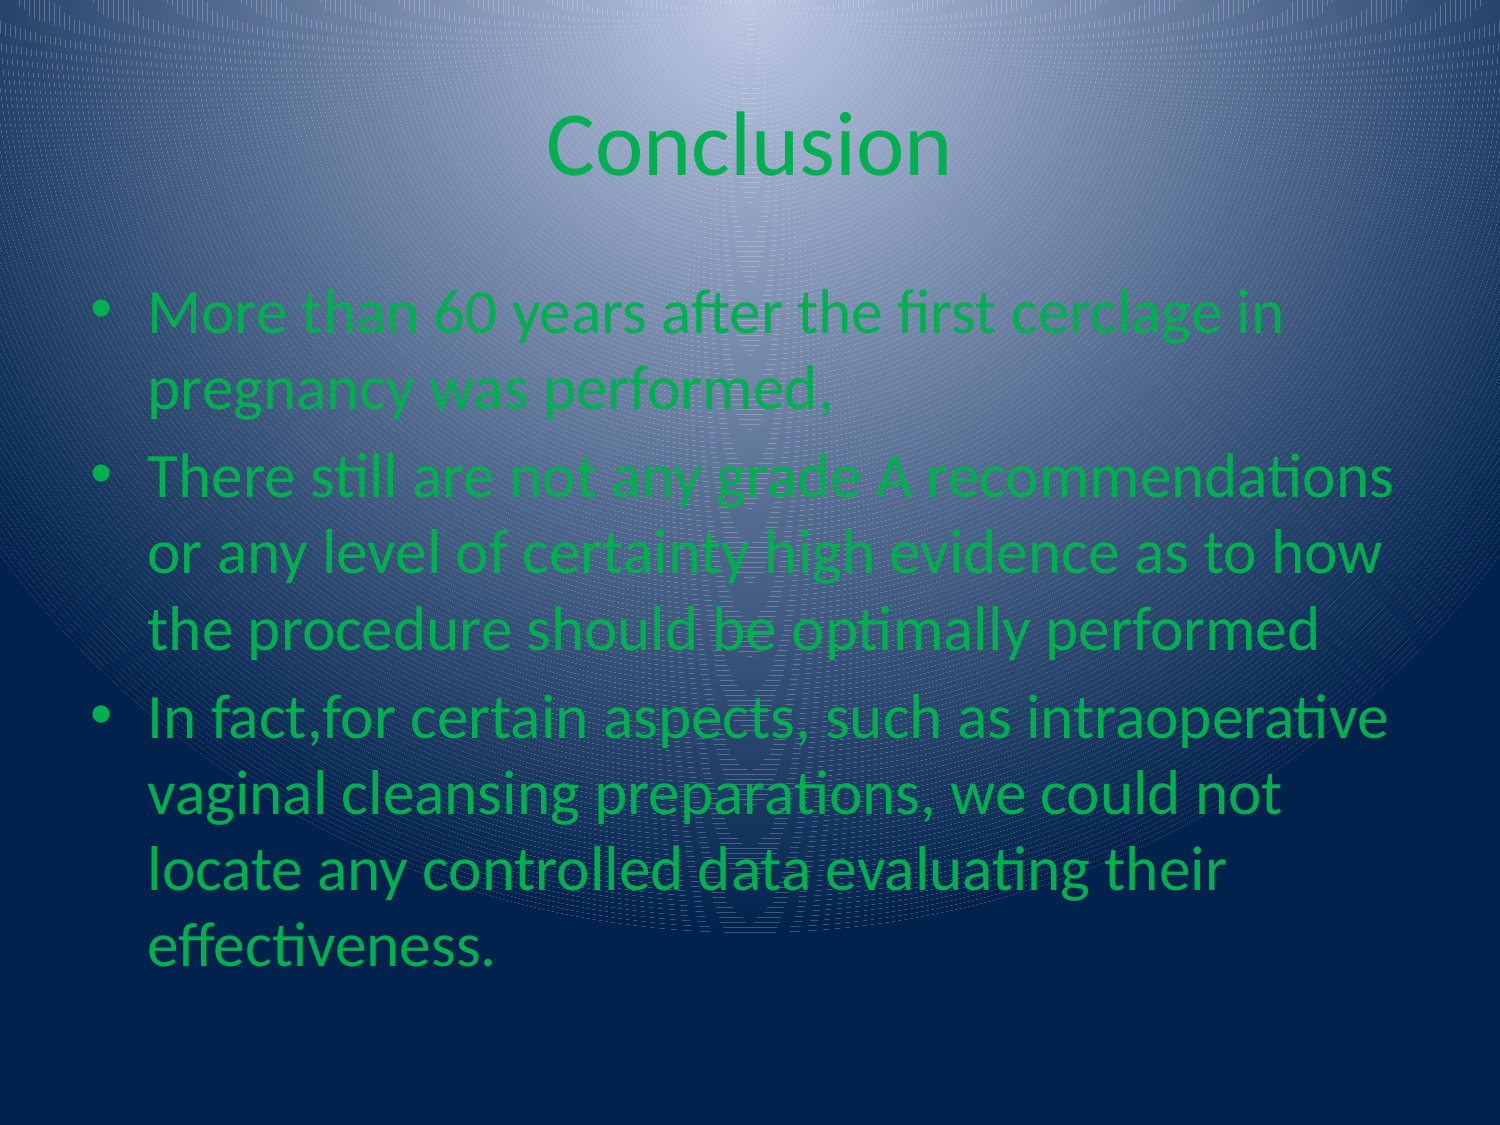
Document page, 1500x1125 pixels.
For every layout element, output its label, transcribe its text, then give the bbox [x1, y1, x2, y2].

title Conclusion [75, 45, 1425, 233]
list More than 60 years after the first cerclage in pregnancy was performed, There still are not any grade A recommendations or any level of certainty high evidence as to how the procedure should be optimally performed In fact,for certain aspects, such as intraoperative vaginal cleansing preparations, we could not locate any controlled data evaluating their effectiveness. [75, 262, 1425, 1005]
